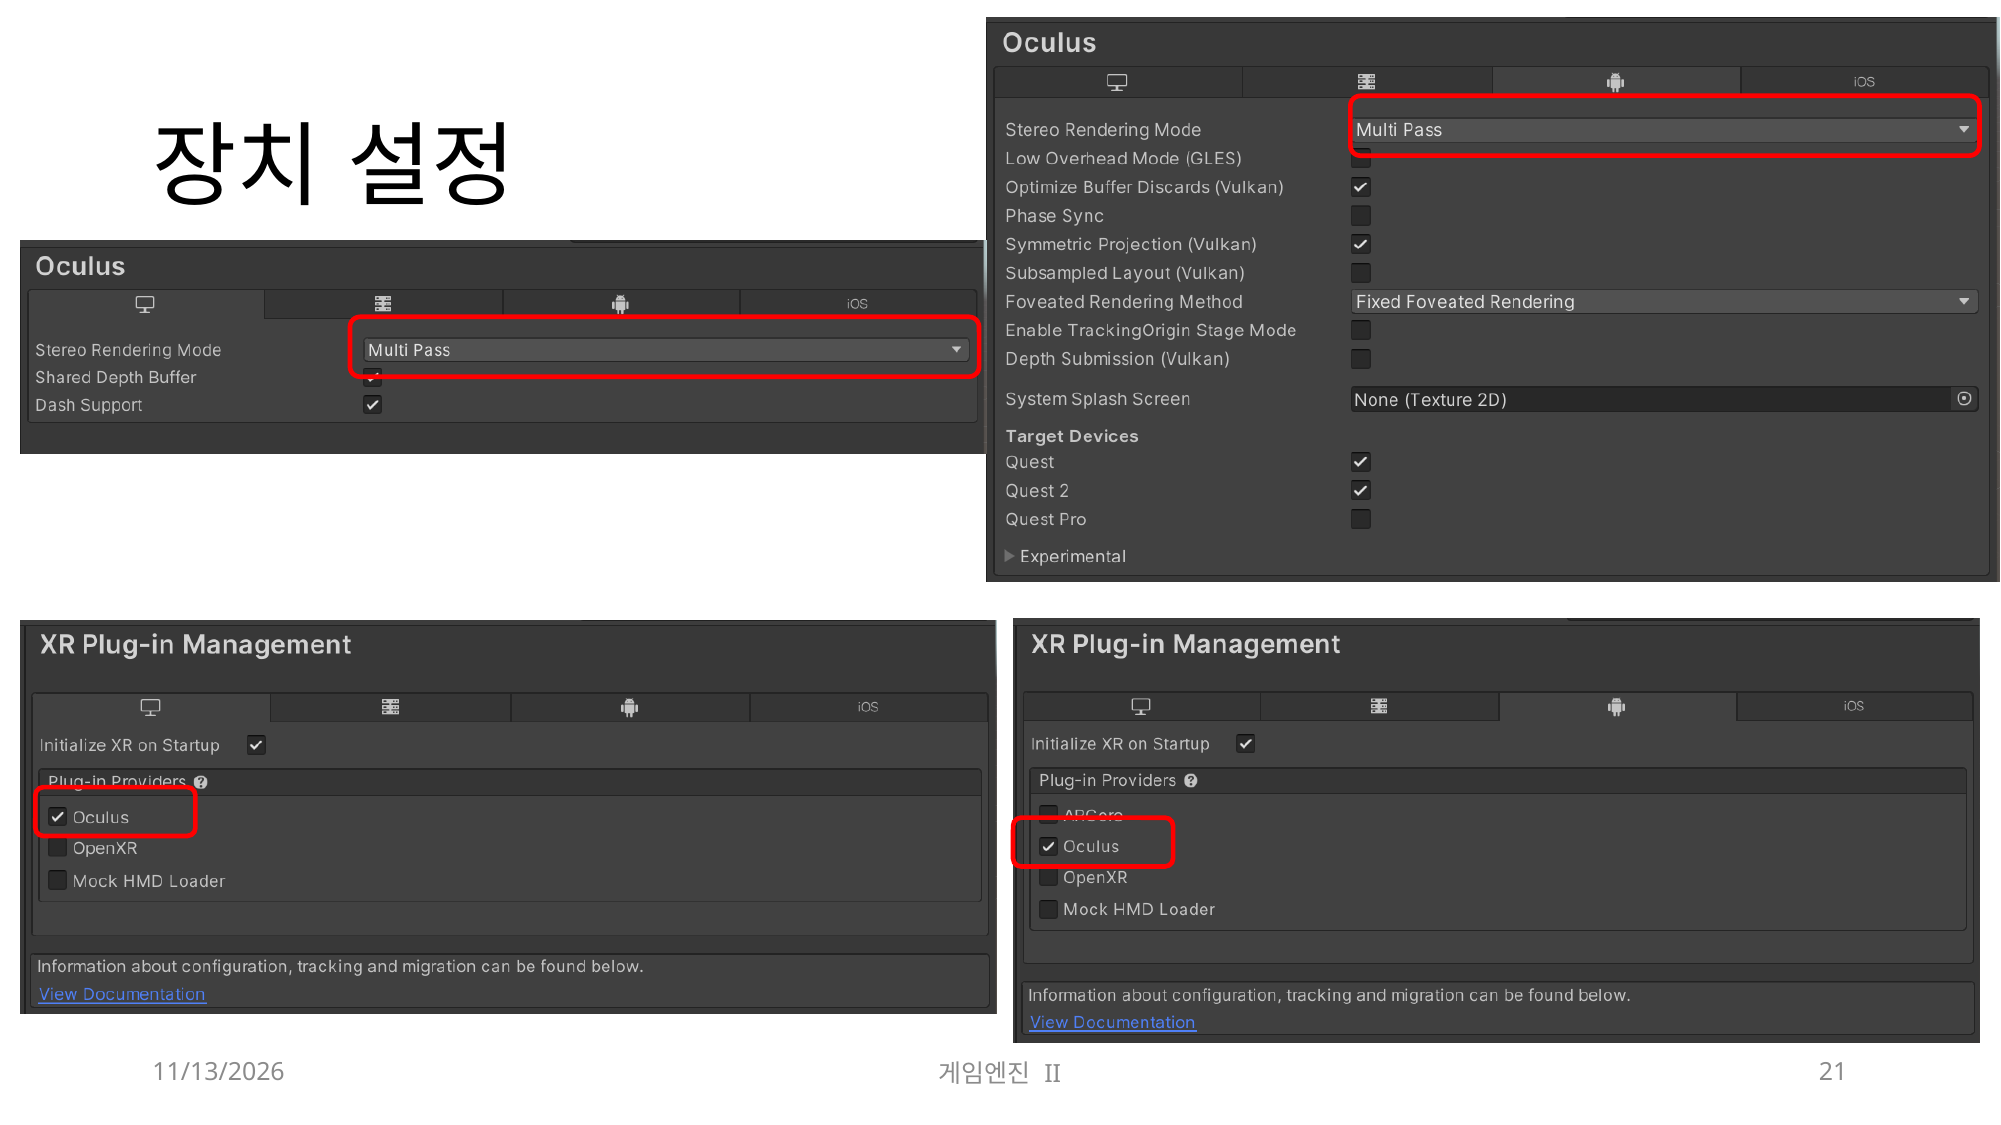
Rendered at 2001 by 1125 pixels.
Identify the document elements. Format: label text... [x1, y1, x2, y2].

picture [20, 620, 997, 1014]
slide_number 21 [1412, 1043, 1863, 1103]
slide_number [137, 1042, 588, 1103]
picture [1013, 618, 1980, 1043]
title 장치 설정 [137, 59, 986, 240]
picture [20, 17, 2000, 582]
footer 게임엔진 II [662, 1042, 1338, 1103]
